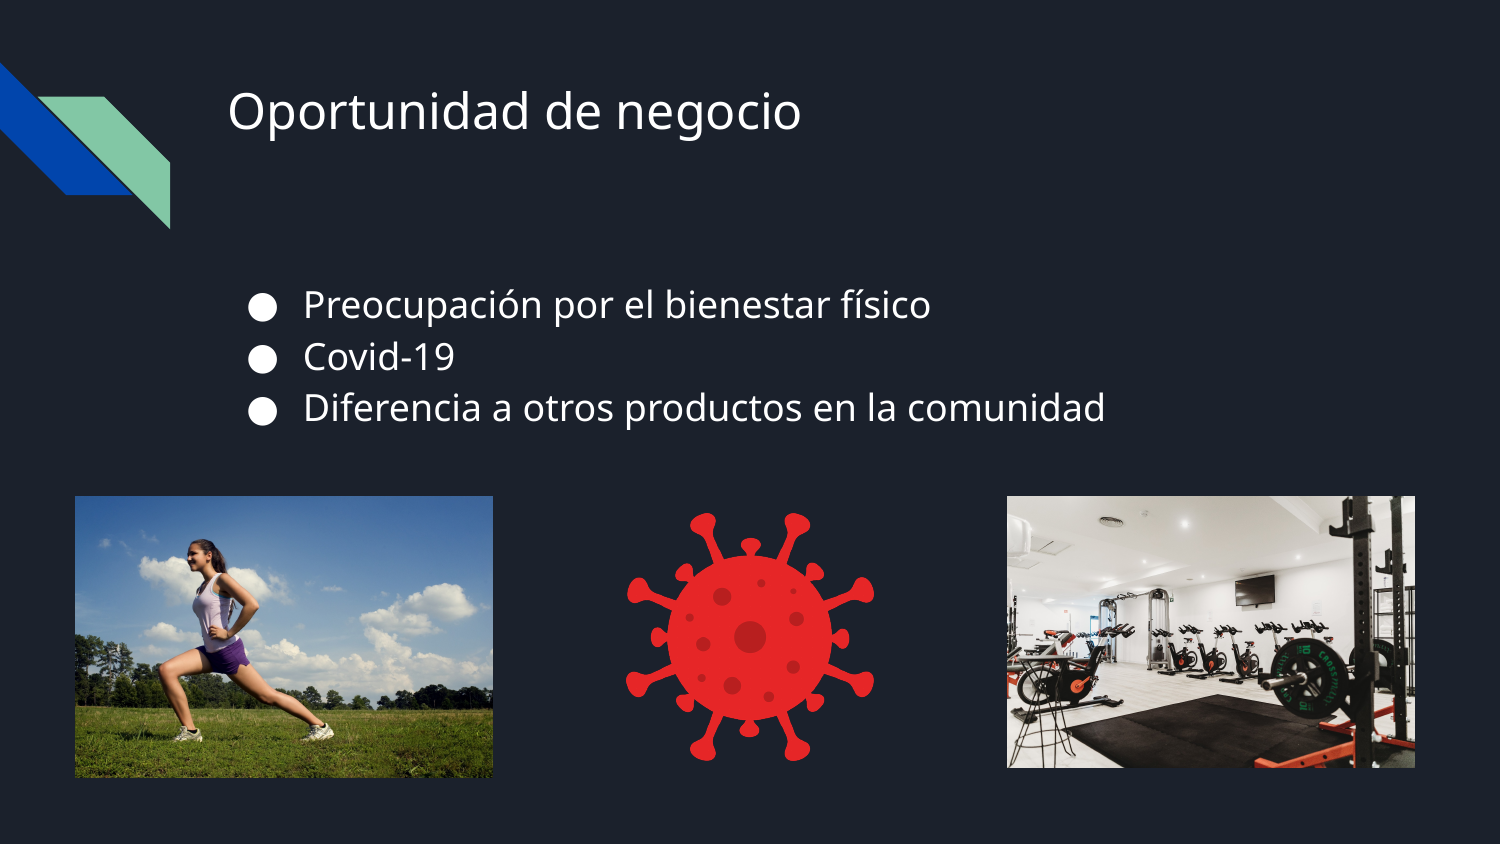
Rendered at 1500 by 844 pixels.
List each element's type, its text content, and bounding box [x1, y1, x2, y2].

picture [1007, 496, 1416, 769]
picture [75, 496, 493, 778]
picture [626, 513, 874, 761]
title Oportunidad de negocio [212, 64, 1368, 215]
list Preocupación por el bienestar físico Covid-19 Diferencia a otros productos en la comunidad [212, 259, 1368, 475]
